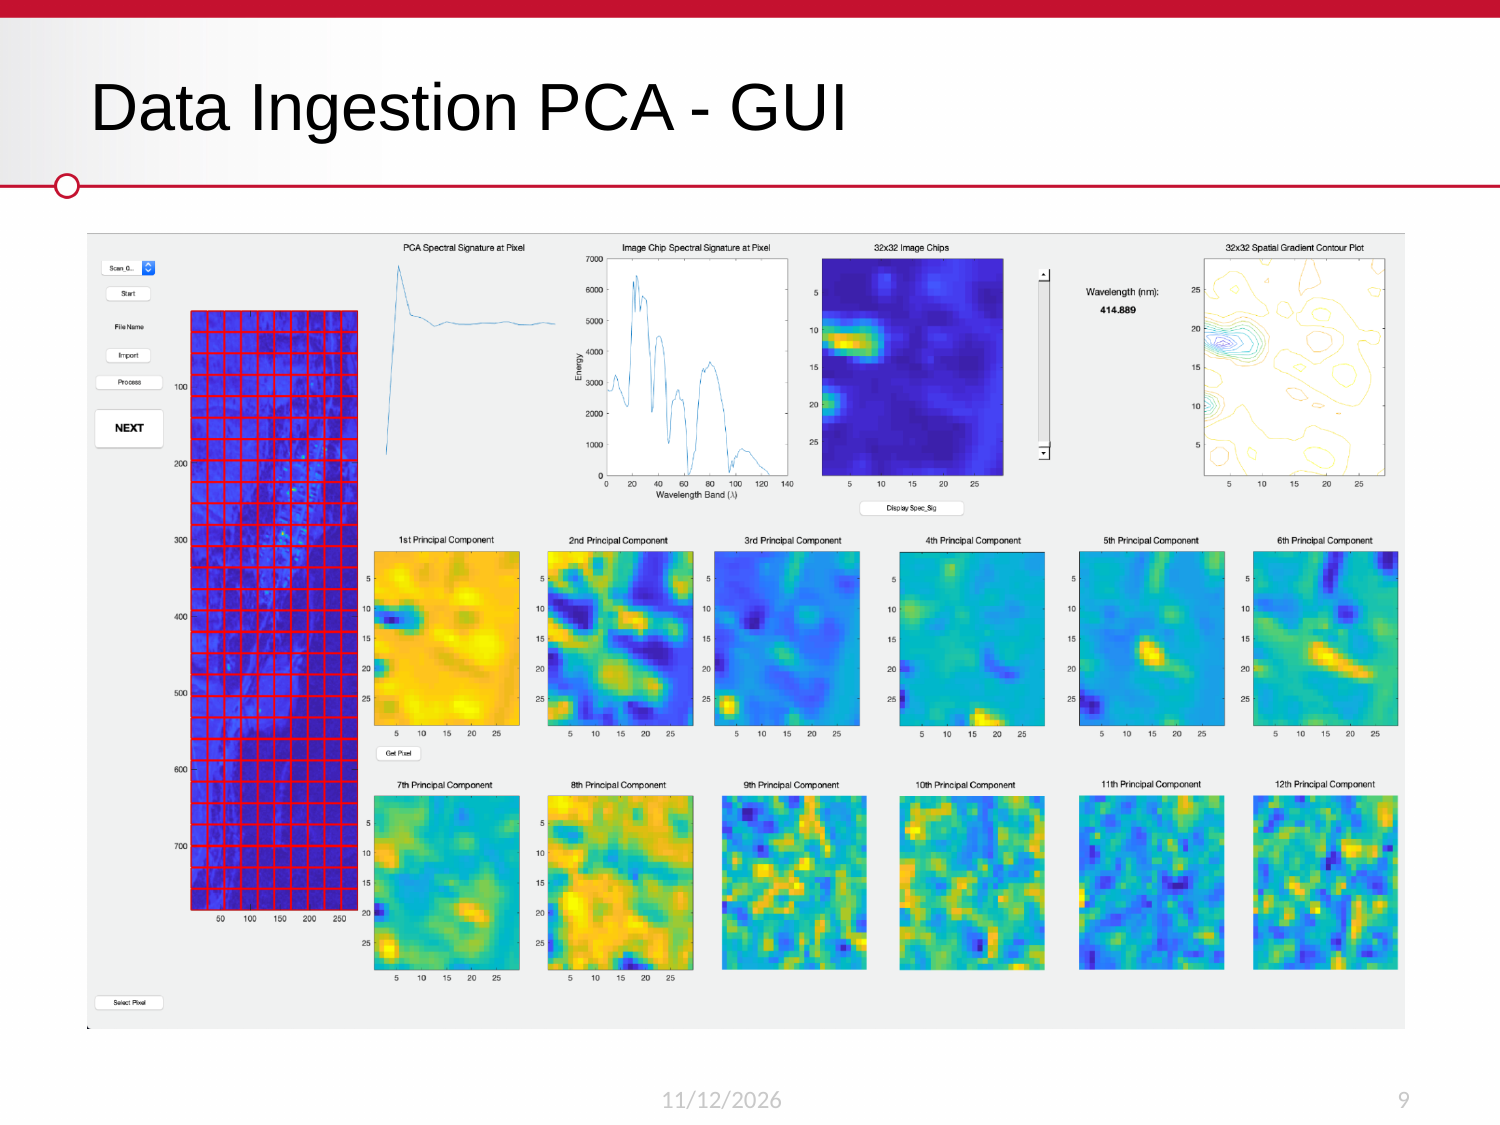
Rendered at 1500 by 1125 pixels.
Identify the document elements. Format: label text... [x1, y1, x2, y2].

slide_number 9 [1312, 1068, 1425, 1125]
picture [0, 0, 1500, 1125]
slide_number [612, 1068, 832, 1125]
title Data Ingestion PCA - GUI [75, 45, 1425, 163]
